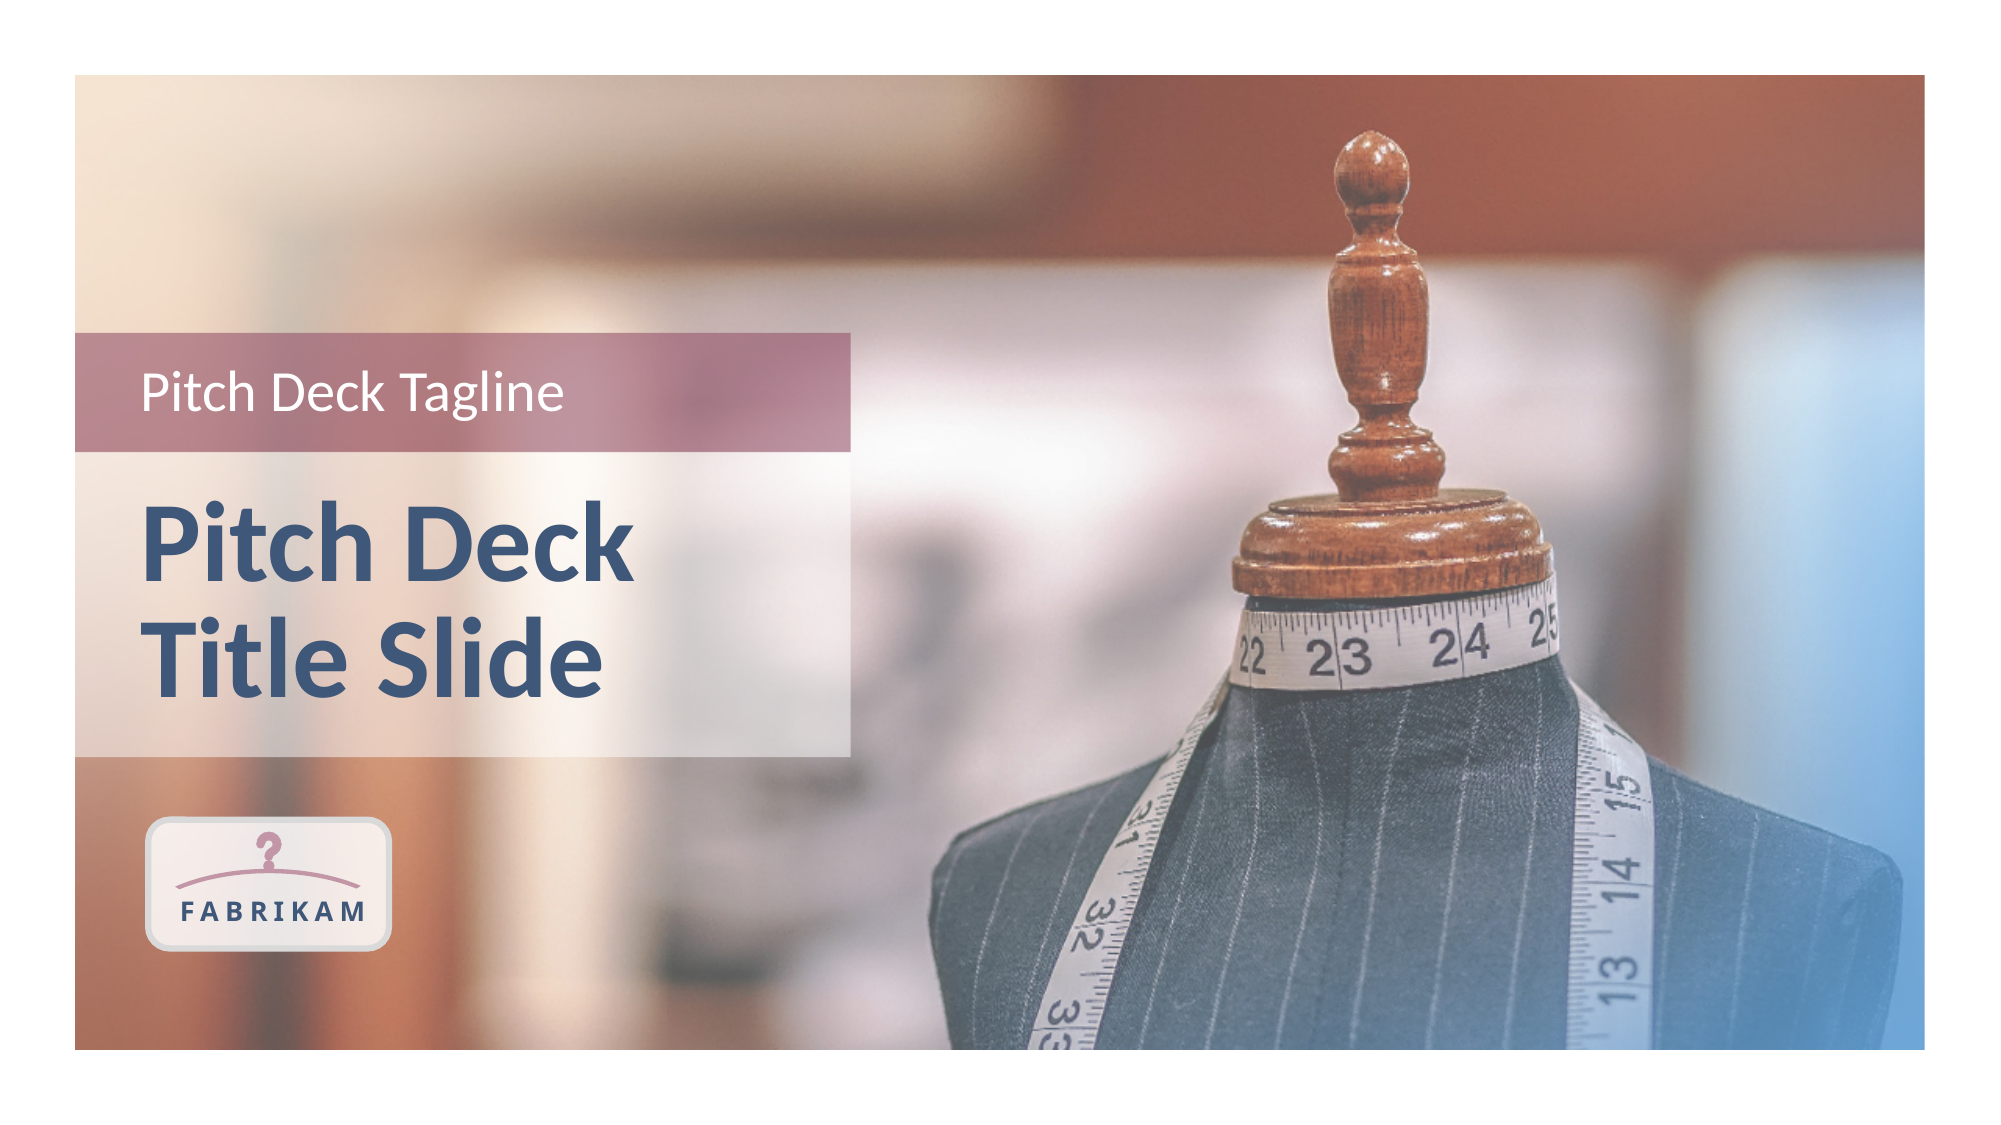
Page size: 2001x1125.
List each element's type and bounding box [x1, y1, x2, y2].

text_box [123, 819, 415, 1020]
picture [75, 74, 1925, 1050]
